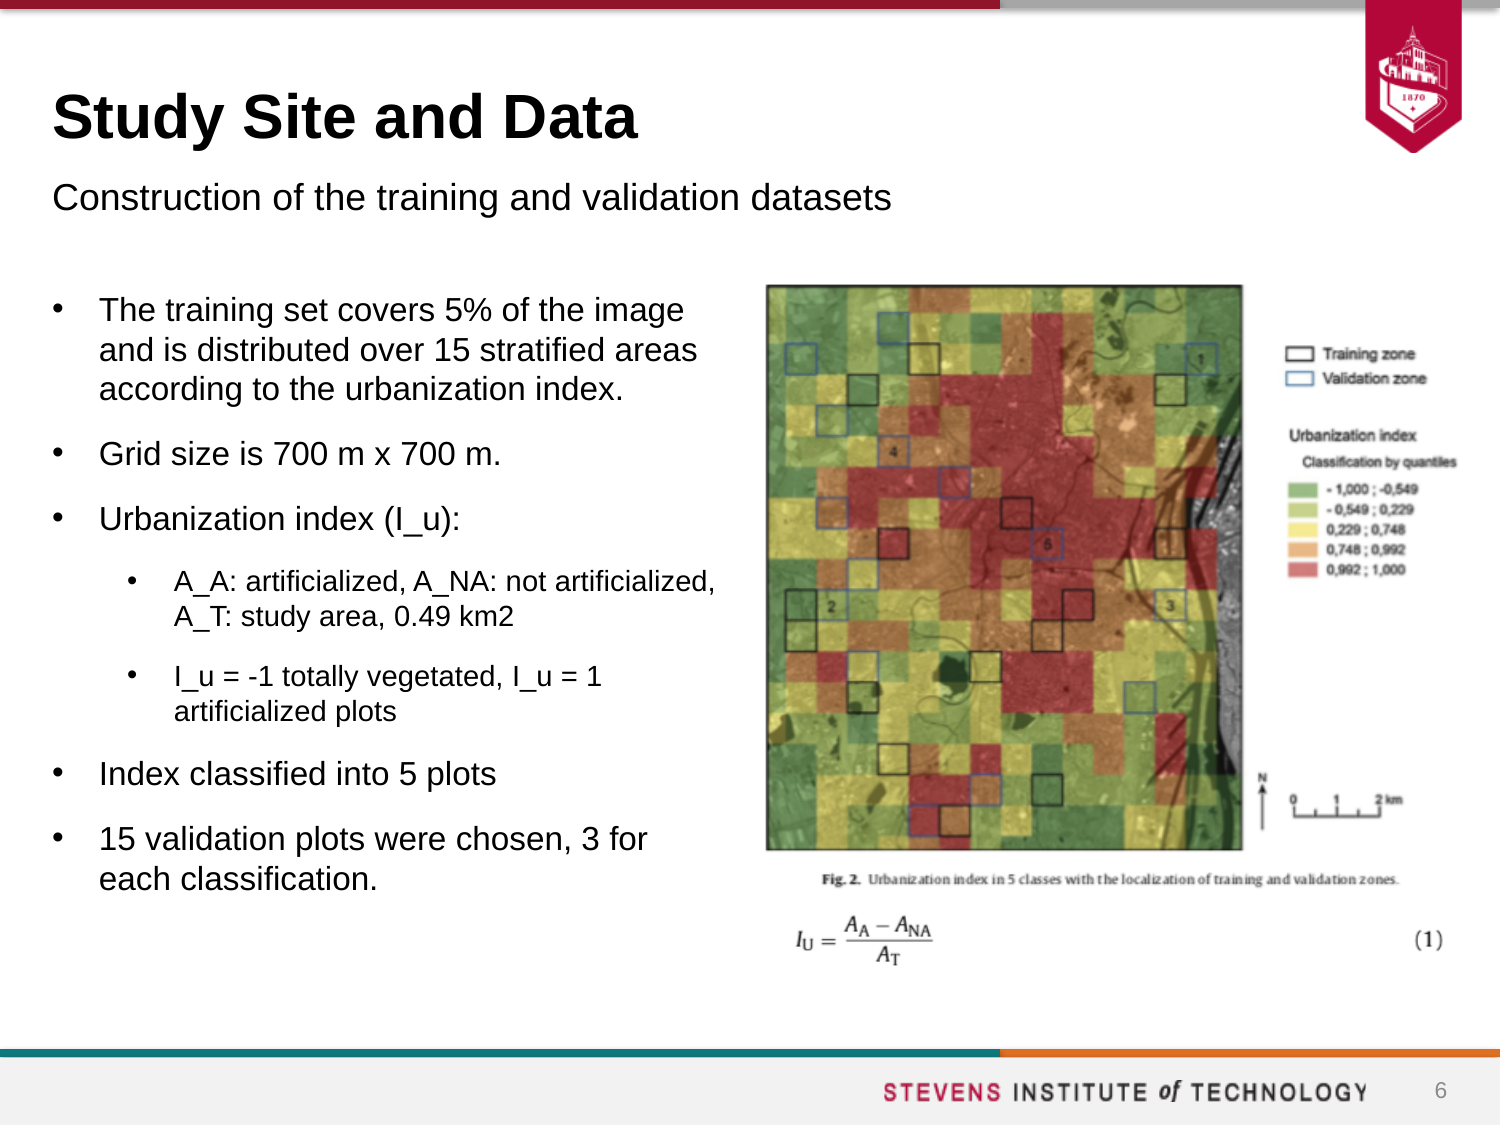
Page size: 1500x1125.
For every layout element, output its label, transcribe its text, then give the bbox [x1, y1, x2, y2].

list Construction of the training and validation datasets [37, 165, 1463, 232]
picture [746, 269, 1477, 983]
slide_number 6 [1401, 1059, 1481, 1120]
title Study Site and Data [37, 68, 1236, 157]
list The training set covers 5% of the image and is distributed over 15 stratified areas according to the urbanization index. Grid size is 700 m x 700 m. Urbanization index (I_u): A_A: artificialized, A_NA: not artificialized, A_T: study area, 0.49 km2 I_u = -1 totally vegetated, I_u = 1 artificialized plots Index classified into 5 plots 15 validation plots were chosen, 3 for each classification. [37, 280, 734, 1000]
